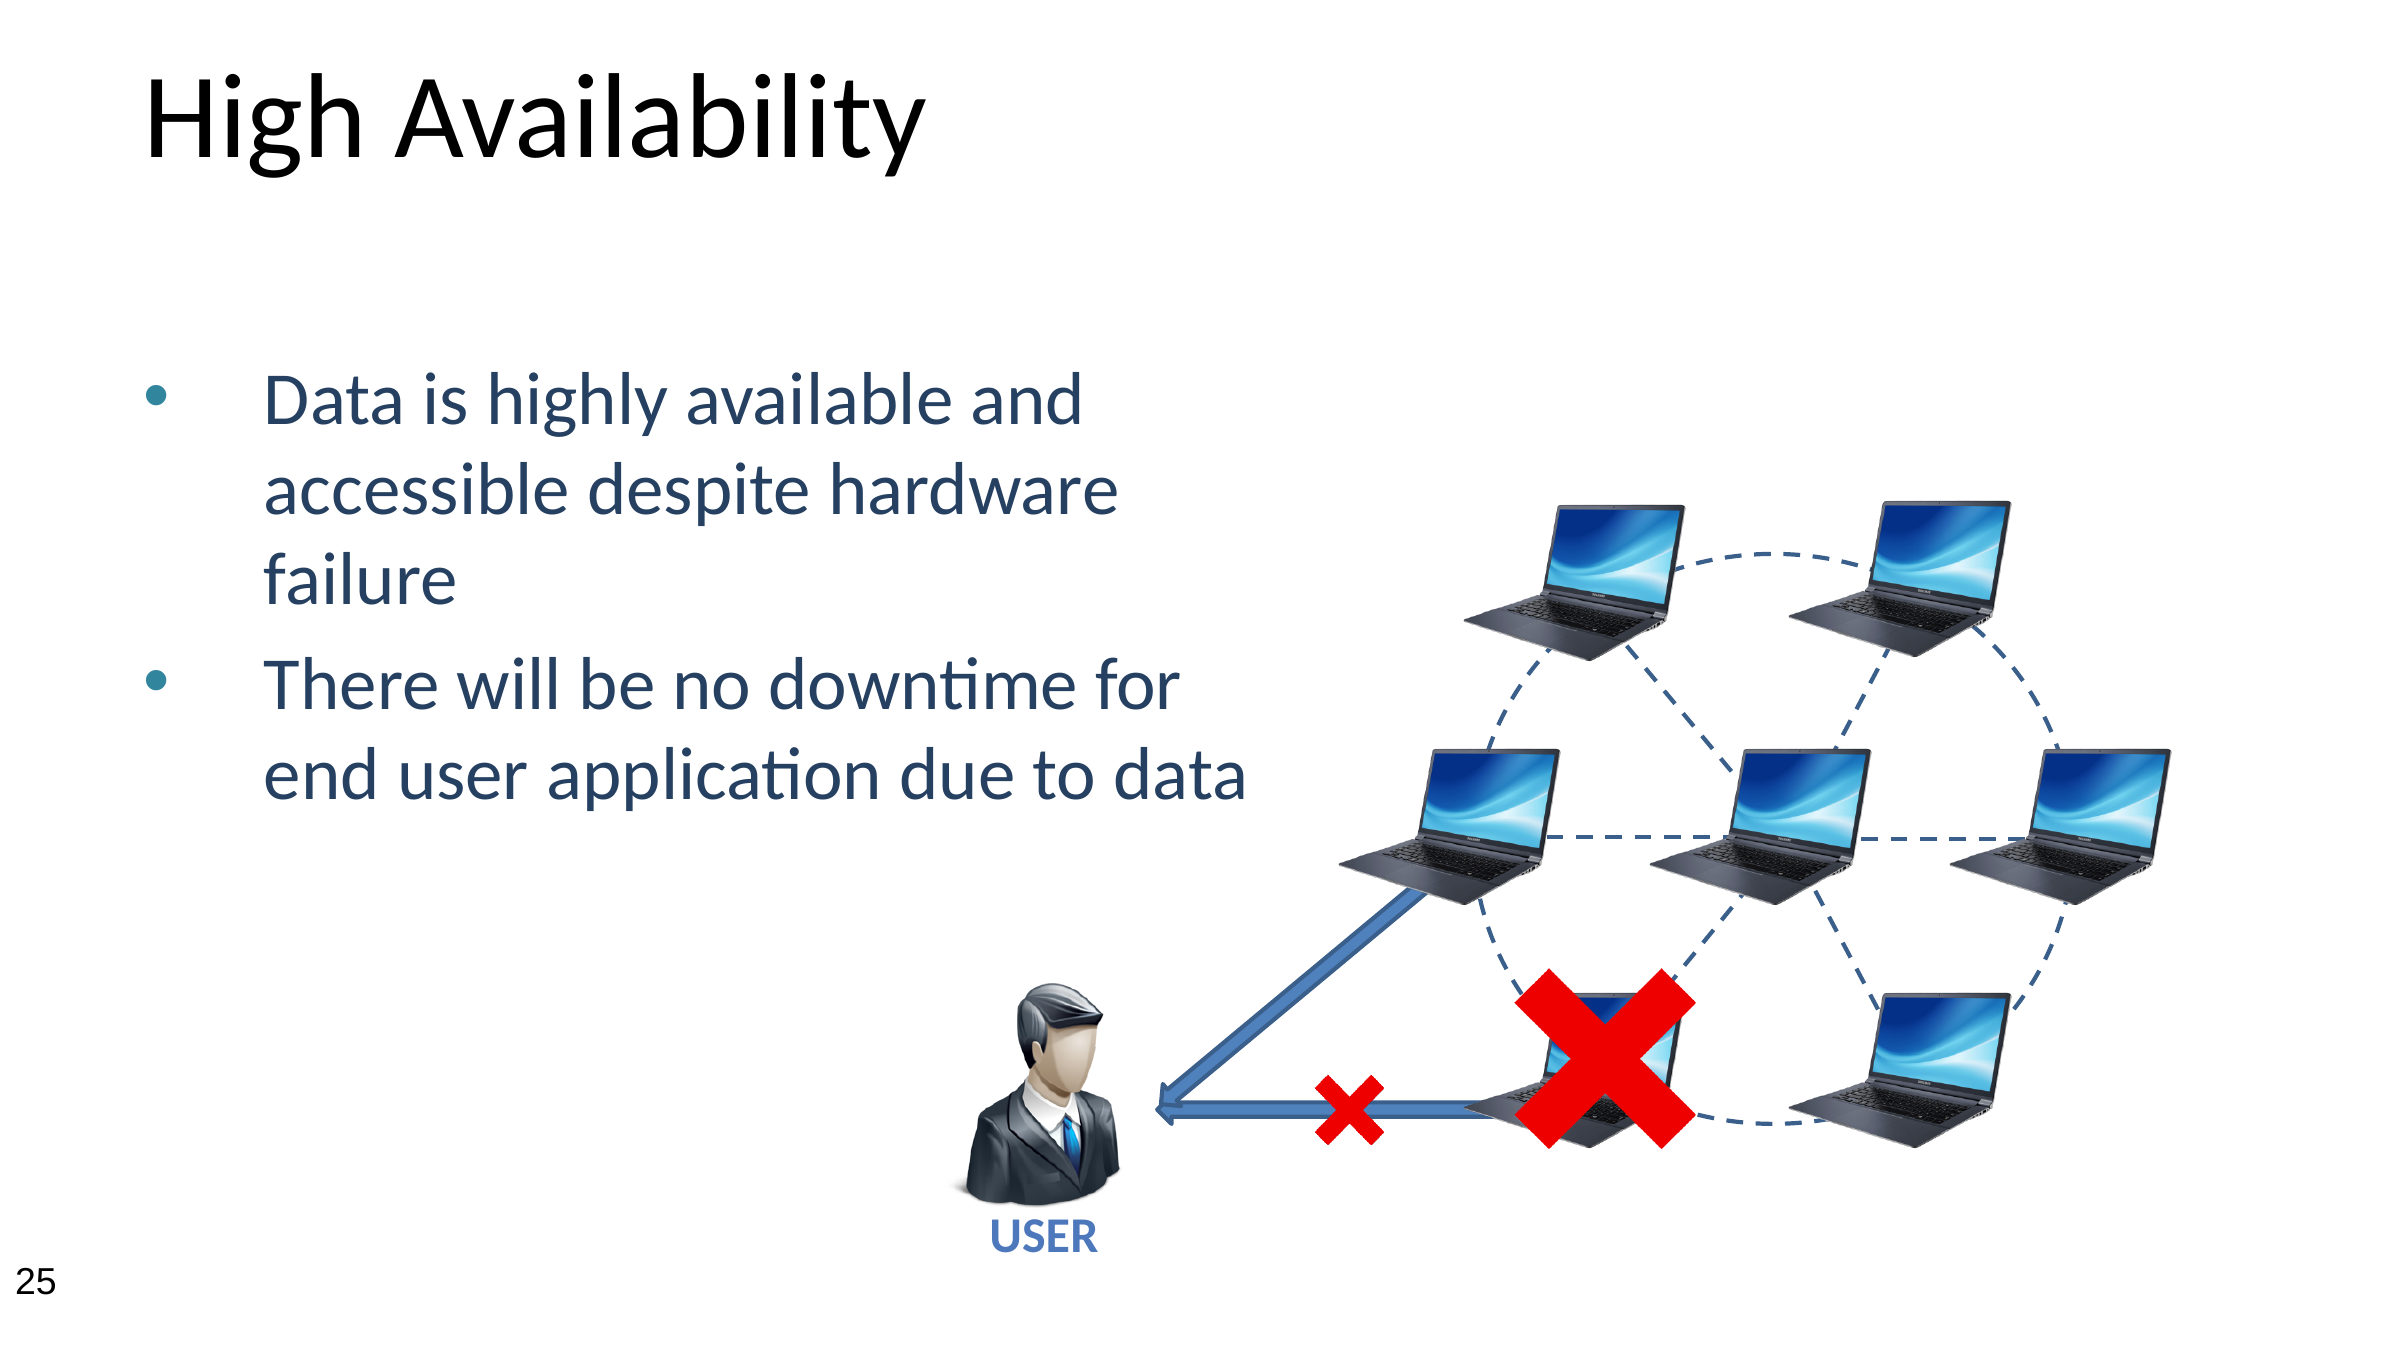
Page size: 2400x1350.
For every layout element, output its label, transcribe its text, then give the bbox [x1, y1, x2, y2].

text_box [1928, 848, 2064, 1010]
text_box [1487, 669, 1568, 834]
text_box [1481, 845, 1593, 974]
text_box 25 [0, 1249, 201, 1310]
picture [1948, 747, 2172, 906]
text_box [1389, 1100, 1457, 1119]
text_box [1700, 1078, 1782, 1126]
picture [1314, 1074, 1385, 1145]
picture [1462, 503, 1686, 663]
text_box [1573, 582, 1789, 840]
text_box [1690, 551, 1782, 581]
picture [1648, 747, 1872, 906]
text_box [1793, 667, 1924, 838]
text_box [1162, 1007, 1293, 1109]
picture [1787, 990, 2012, 1150]
picture [1462, 967, 1696, 1150]
picture [1337, 747, 1561, 906]
title High Availability [120, 24, 2280, 194]
list Data is highly available and accessible despite hardware failure There will be no downtime for end user application due to data [120, 337, 1300, 1007]
text_box [1300, 913, 1406, 1001]
text_box [1928, 666, 2059, 838]
text_box [1162, 1100, 1308, 1126]
picture [1787, 499, 2012, 659]
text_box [1787, 838, 1924, 990]
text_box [930, 981, 1158, 1272]
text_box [1598, 838, 1782, 1071]
